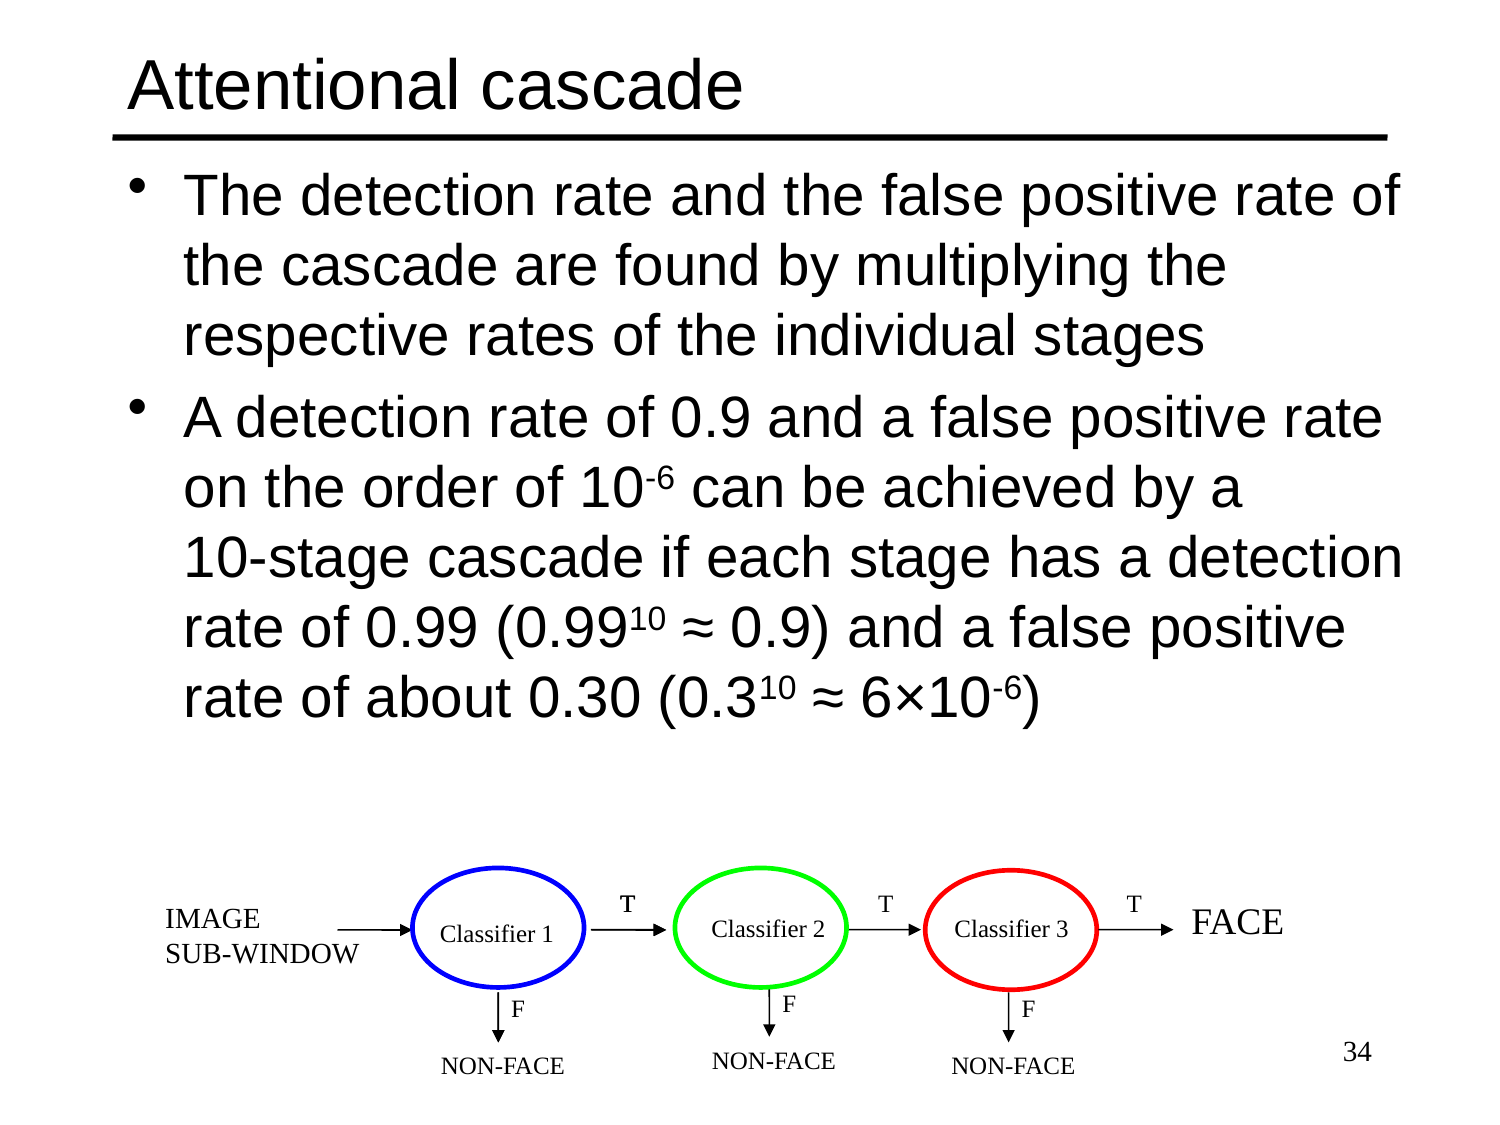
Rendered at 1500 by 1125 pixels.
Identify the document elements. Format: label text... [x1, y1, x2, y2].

text_box [412, 867, 585, 988]
text_box [337, 923, 412, 937]
title Attentional cascade [112, 12, 1388, 149]
text_box F [767, 979, 812, 1025]
text_box [763, 1024, 776, 1036]
text_box [1098, 923, 1174, 936]
text_box [847, 923, 922, 936]
text_box [674, 867, 847, 988]
text_box [590, 923, 666, 936]
text_box Classifier 3 [939, 904, 1084, 950]
text_box NON-FACE [697, 1036, 852, 1082]
text_box NON-FACE [936, 1042, 1074, 1088]
text_box T [605, 879, 651, 925]
list The detection rate and the false positive rate of the cascade are found by multiplying the respective rates of the individual stages A detection rate of 0.9 and a false positive rate on the order of 10-6 can be achieved by a 10-stage cascade if each stage has a detection rate of 0.99 (0.9910 ≈ 0.9) and a false positive rate of about 0.30 (0.310 ≈ 6×10-6) [112, 149, 1438, 1013]
text_box F [1006, 985, 1051, 1031]
text_box F [496, 985, 541, 1031]
text_box [491, 1030, 504, 1042]
slide_number 34 [1074, 1024, 1388, 1101]
text_box T [863, 879, 909, 925]
text_box NON-FACE [426, 1042, 581, 1088]
text_box [1002, 1030, 1015, 1042]
text_box [925, 870, 1097, 990]
text_box T [1111, 879, 1157, 925]
text_box IMAGE SUB-WINDOW [150, 892, 375, 978]
text_box FACE [1176, 889, 1300, 950]
